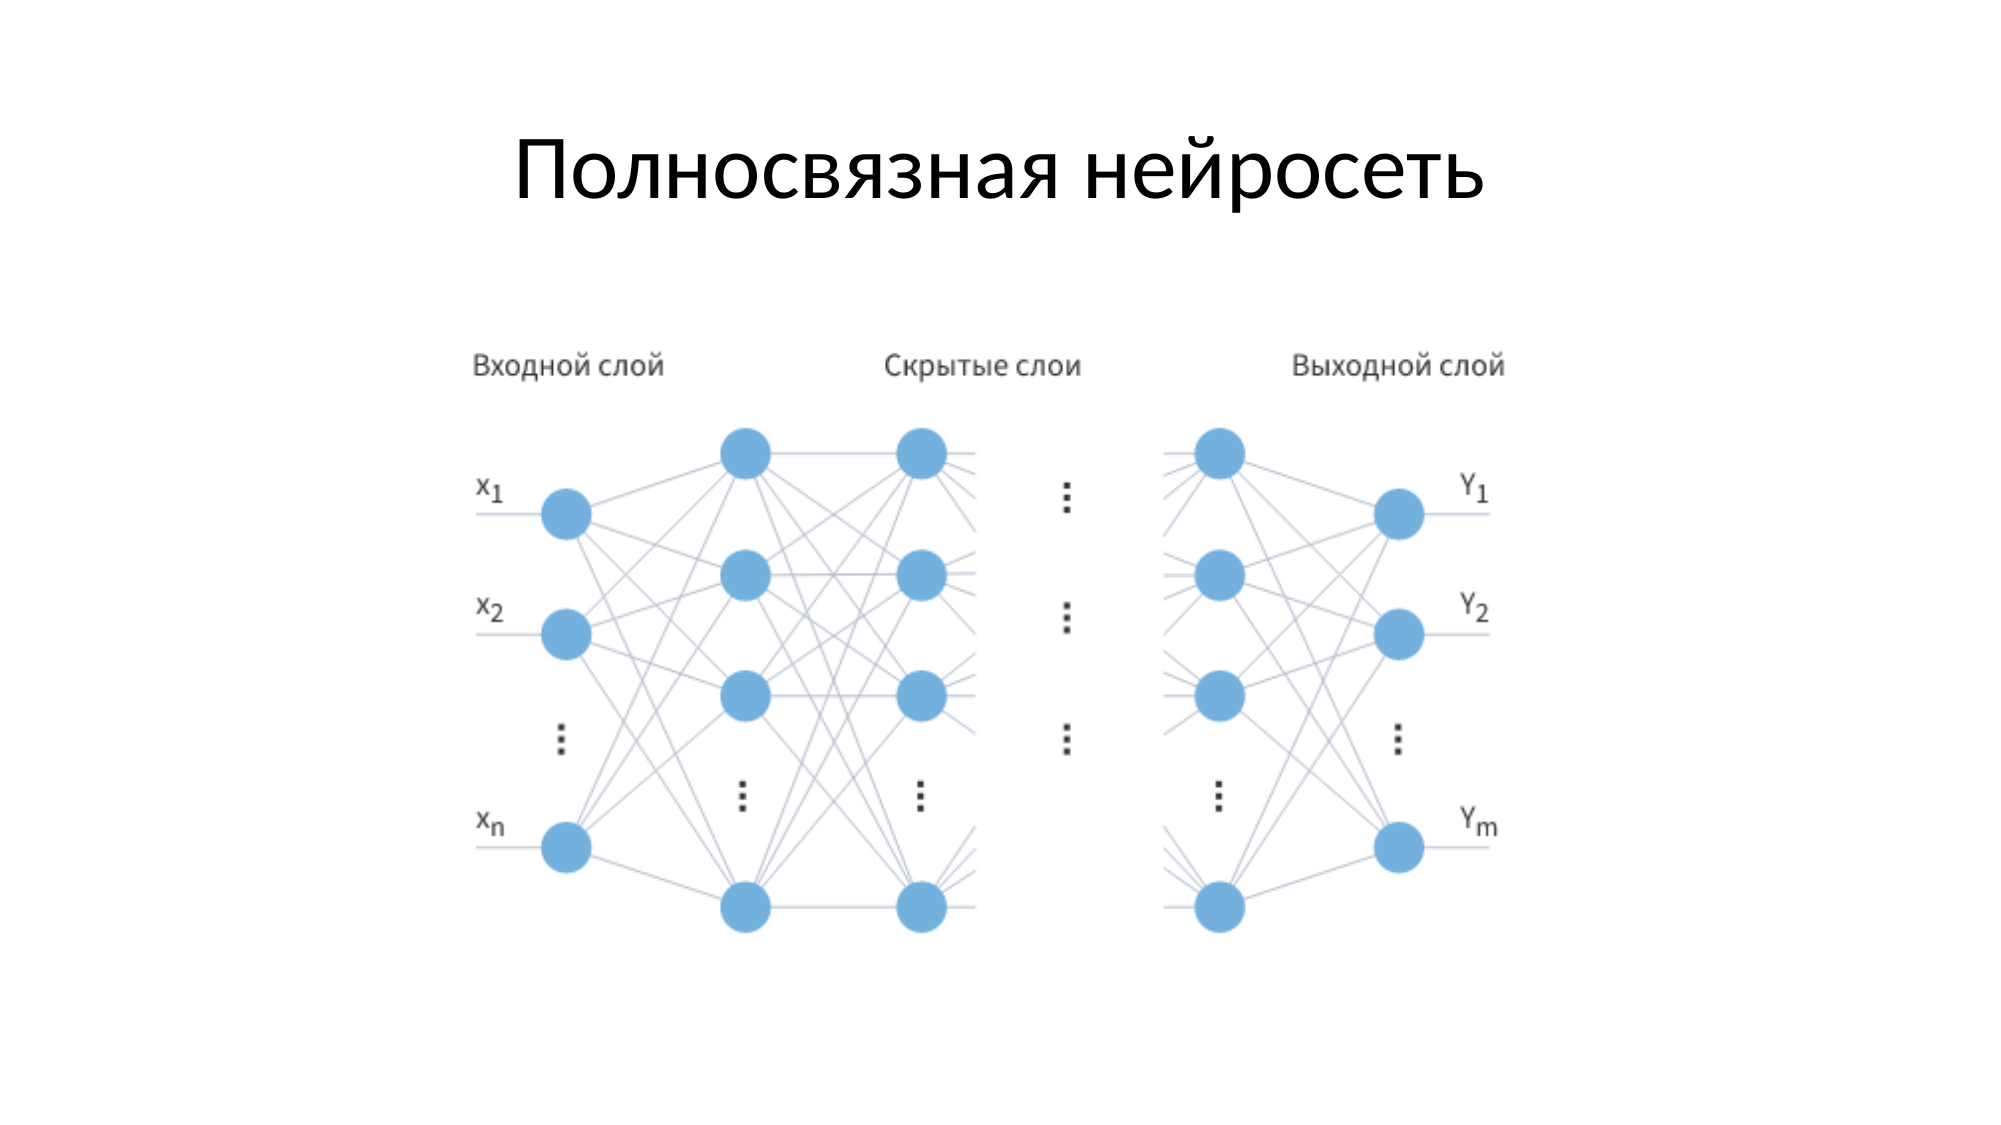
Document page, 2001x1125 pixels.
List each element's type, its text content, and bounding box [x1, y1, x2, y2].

title Полносвязная нейросеть [137, 59, 1863, 278]
picture [313, 263, 1633, 992]
